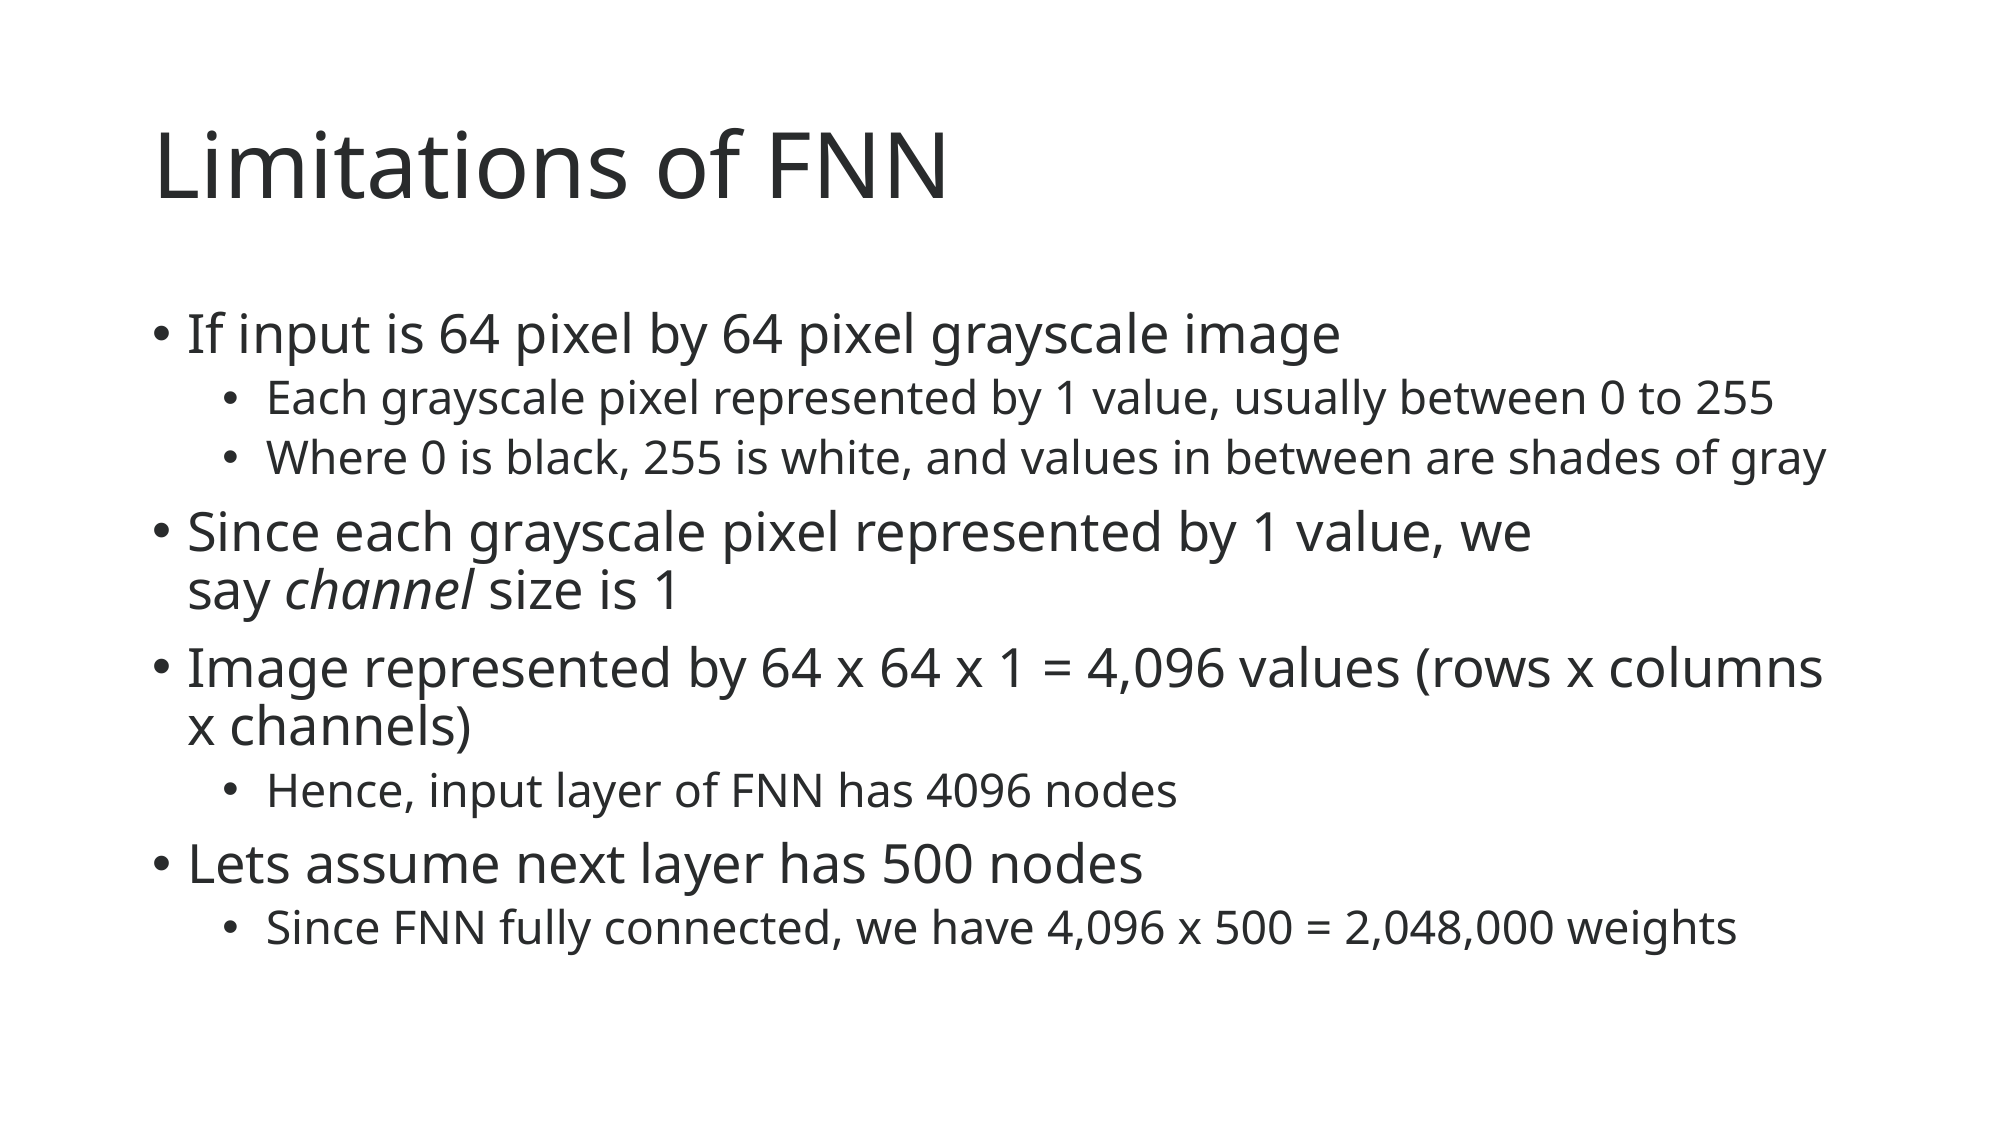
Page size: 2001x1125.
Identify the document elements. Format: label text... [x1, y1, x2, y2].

list If input is 64 pixel by 64 pixel grayscale image Each grayscale pixel represented by 1 value, usually between 0 to 255 Where 0 is black, 255 is white, and values in between are shades of gray Since each grayscale pixel represented by 1 value, we say channel size is 1 Image represented by 64 x 64 x 1 = 4,096 values (rows x columns x channels) Hence, input layer of FNN has 4096 nodes Lets assume next layer has 500 nodes Since FNN fully connected, we have 4,096 x 500 = 2,048,000 weights [137, 299, 1863, 1014]
title Limitations of FNN [137, 59, 1863, 278]
